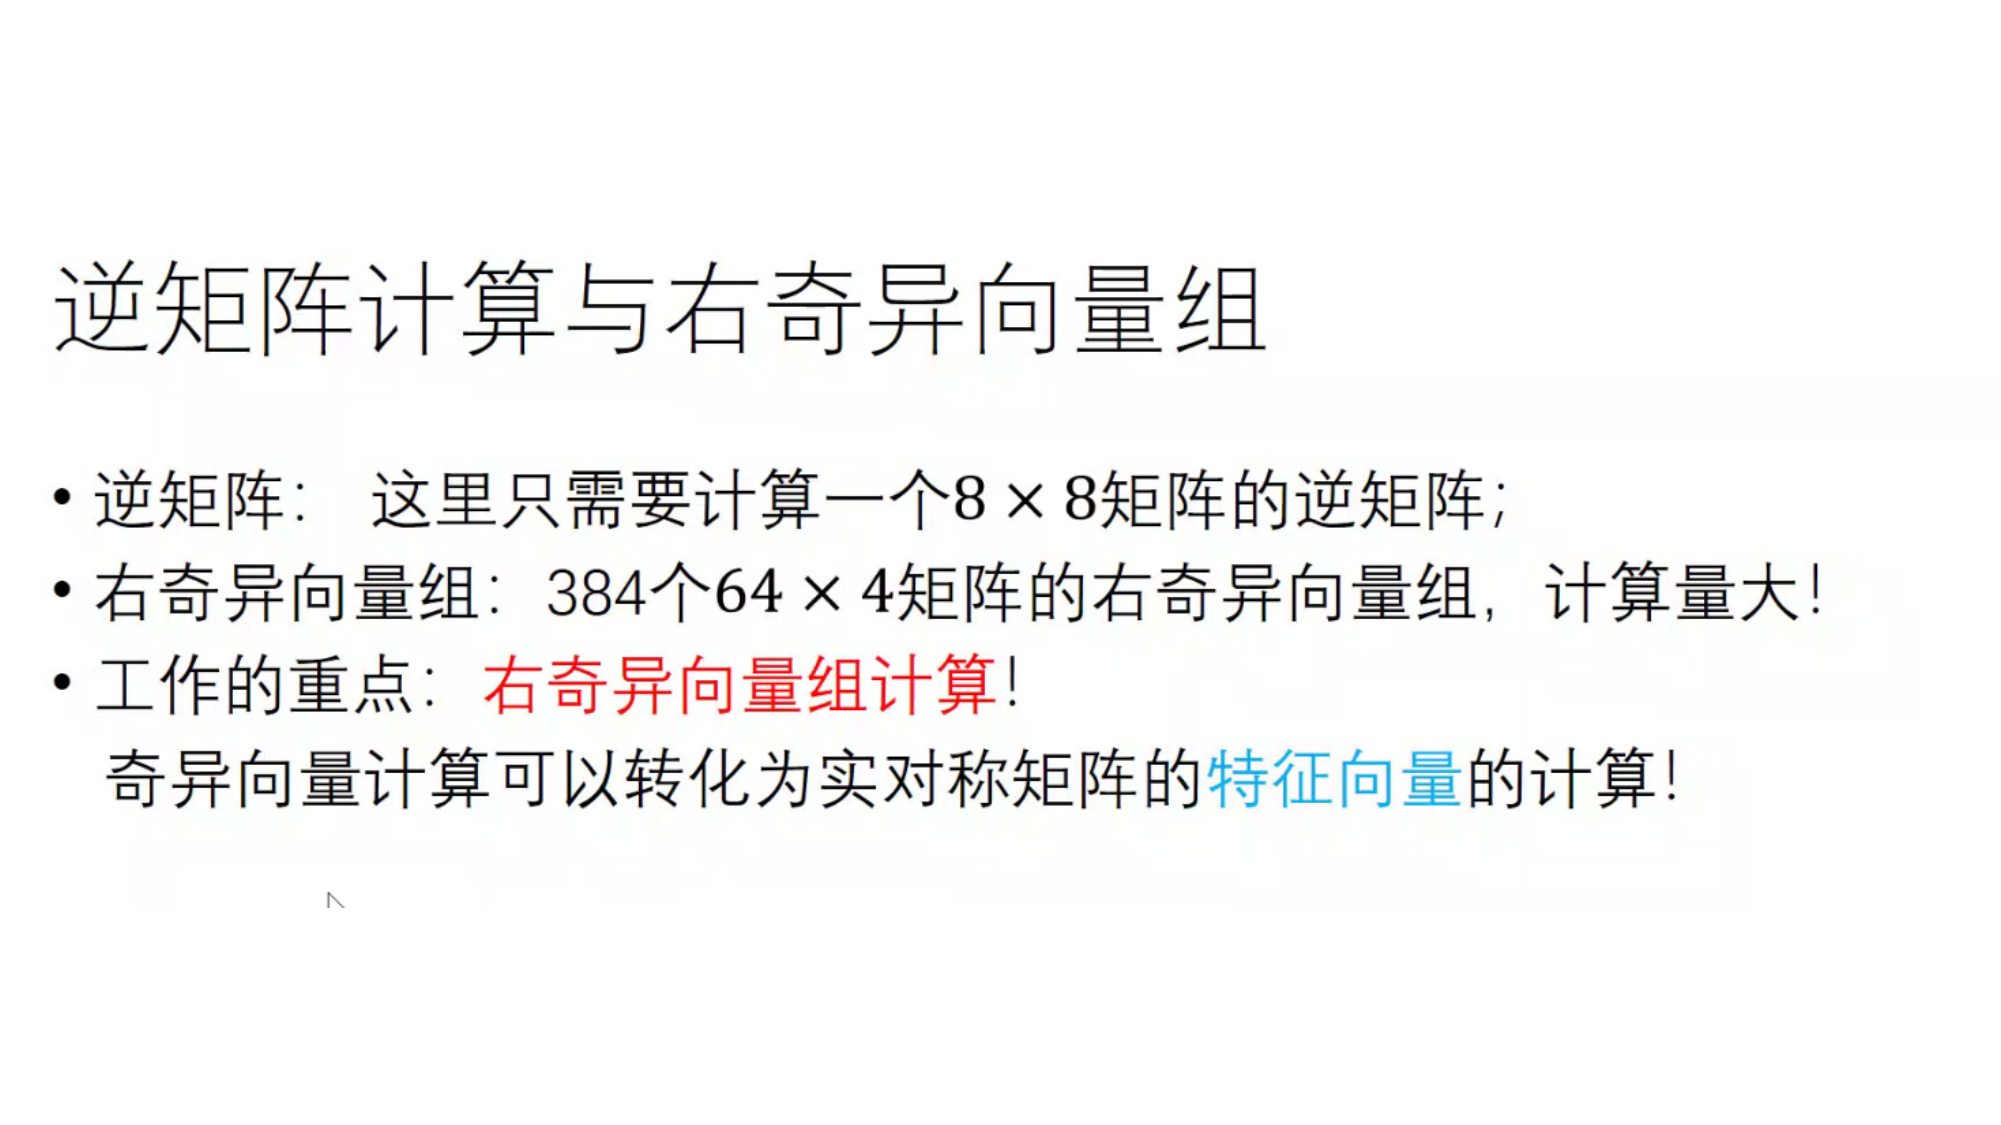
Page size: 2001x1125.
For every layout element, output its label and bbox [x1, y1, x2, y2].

picture [0, 217, 2000, 908]
